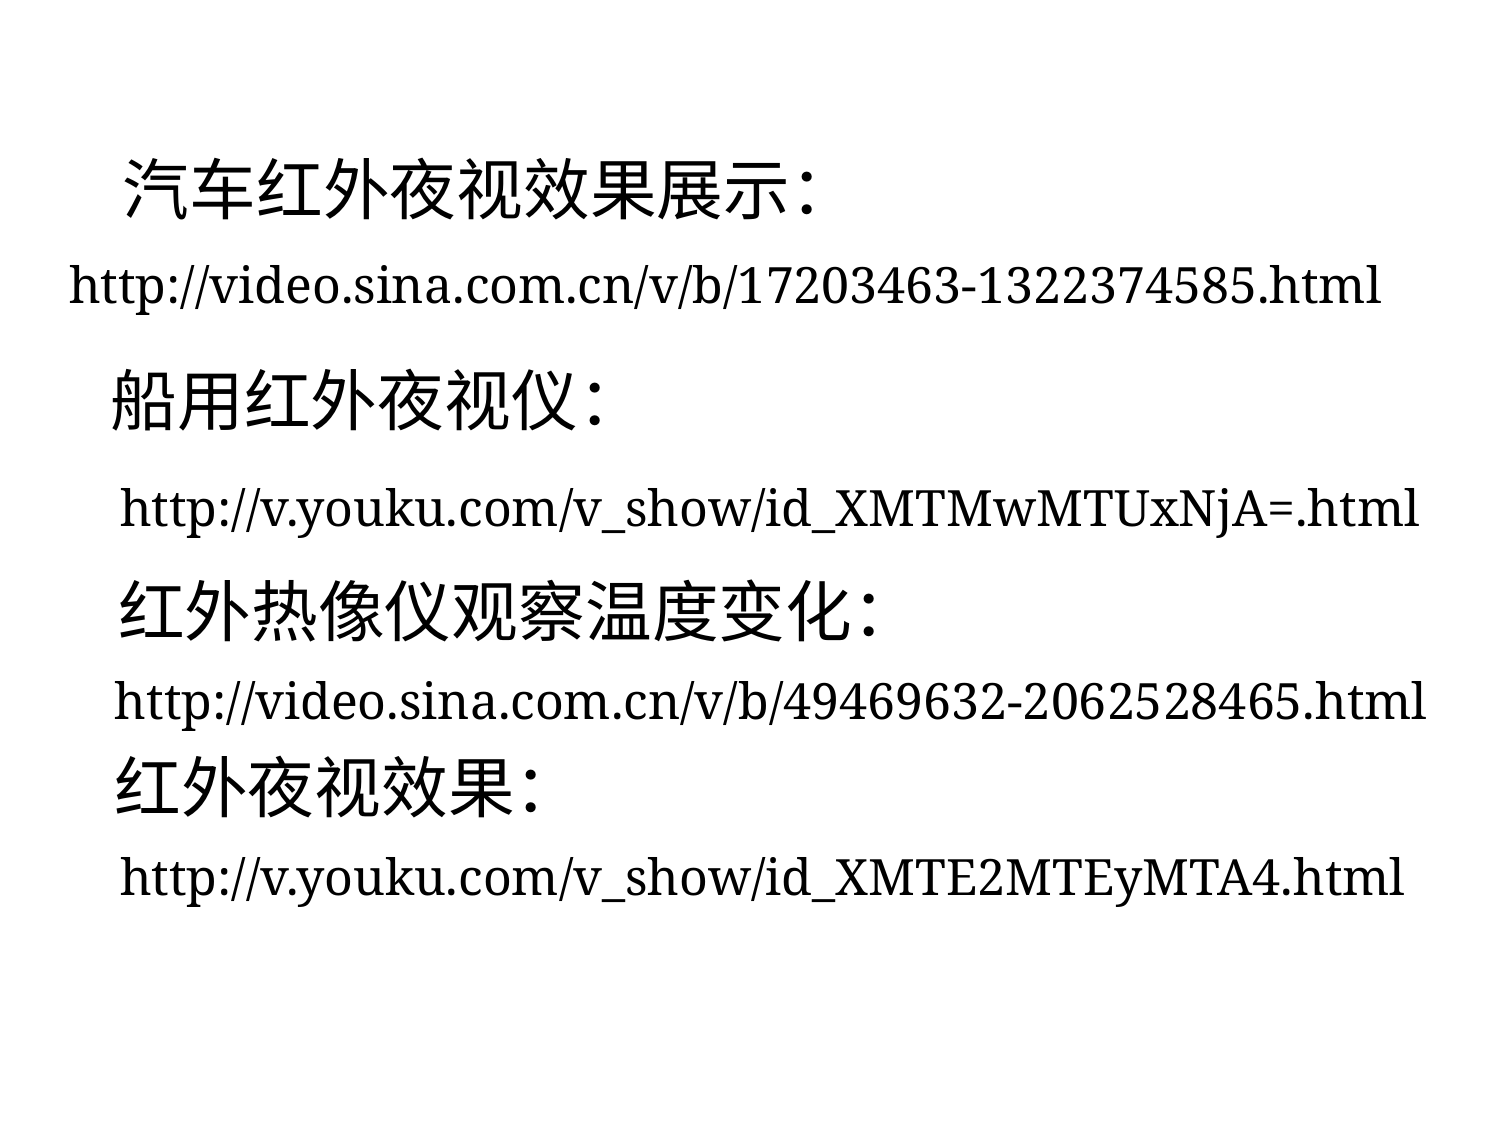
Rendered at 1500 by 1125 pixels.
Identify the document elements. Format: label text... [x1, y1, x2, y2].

text_box http://v.youku.com/v_show/id_XMTE2MTEyMTA4.html [105, 837, 1500, 914]
text_box 船用红外夜视仪： [95, 351, 660, 447]
text_box http://video.sina.com.cn/v/b/49469632-2062528465.html [100, 662, 1500, 738]
text_box 红外夜视效果： [99, 738, 832, 834]
list 汽车红外夜视效果展示： [46, 140, 1398, 250]
text_box http://v.youku.com/v_show/id_XMTMwMTUxNjA=.html [105, 468, 1500, 544]
text_box http://video.sina.com.cn/v/b/17203463-1322374585.html [54, 246, 1397, 322]
text_box 红外热像仪观察温度变化： [103, 562, 934, 658]
